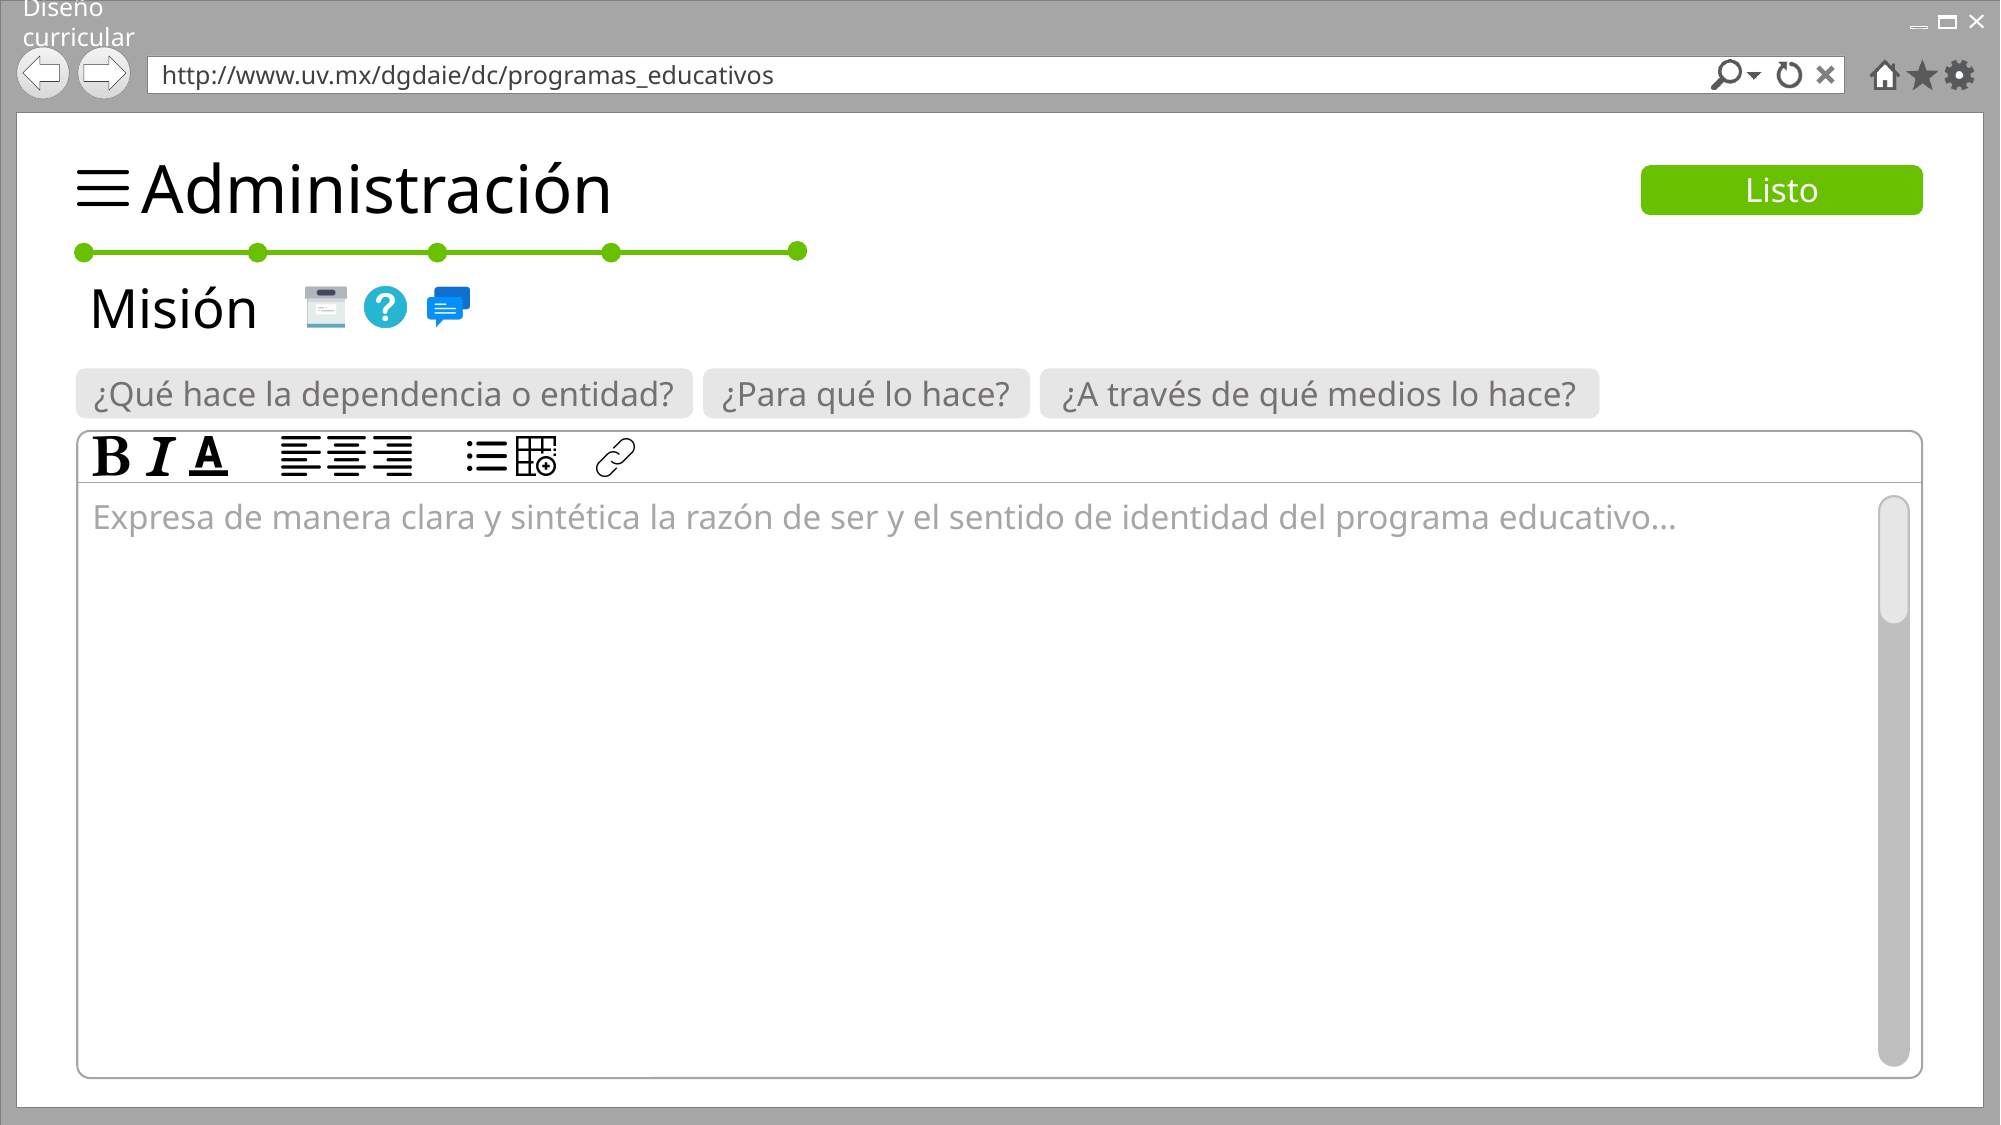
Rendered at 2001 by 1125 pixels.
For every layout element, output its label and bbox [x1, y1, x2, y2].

picture [189, 436, 228, 476]
picture [373, 436, 412, 476]
picture [141, 437, 181, 477]
picture [427, 286, 470, 328]
text_box [704, 369, 1030, 418]
text_box [75, 242, 807, 262]
text_box [1040, 369, 1599, 418]
picture [516, 436, 556, 476]
picture [91, 436, 131, 476]
text_box [1879, 496, 1909, 1066]
picture [596, 438, 635, 477]
picture [77, 162, 129, 214]
text_box [76, 369, 693, 418]
text_box [0, 0, 2000, 1125]
picture [467, 436, 507, 476]
picture [327, 436, 366, 476]
picture [281, 436, 321, 476]
text_box [1641, 166, 1923, 215]
picture [364, 286, 406, 328]
text_box [77, 430, 1923, 1079]
picture [305, 286, 347, 328]
